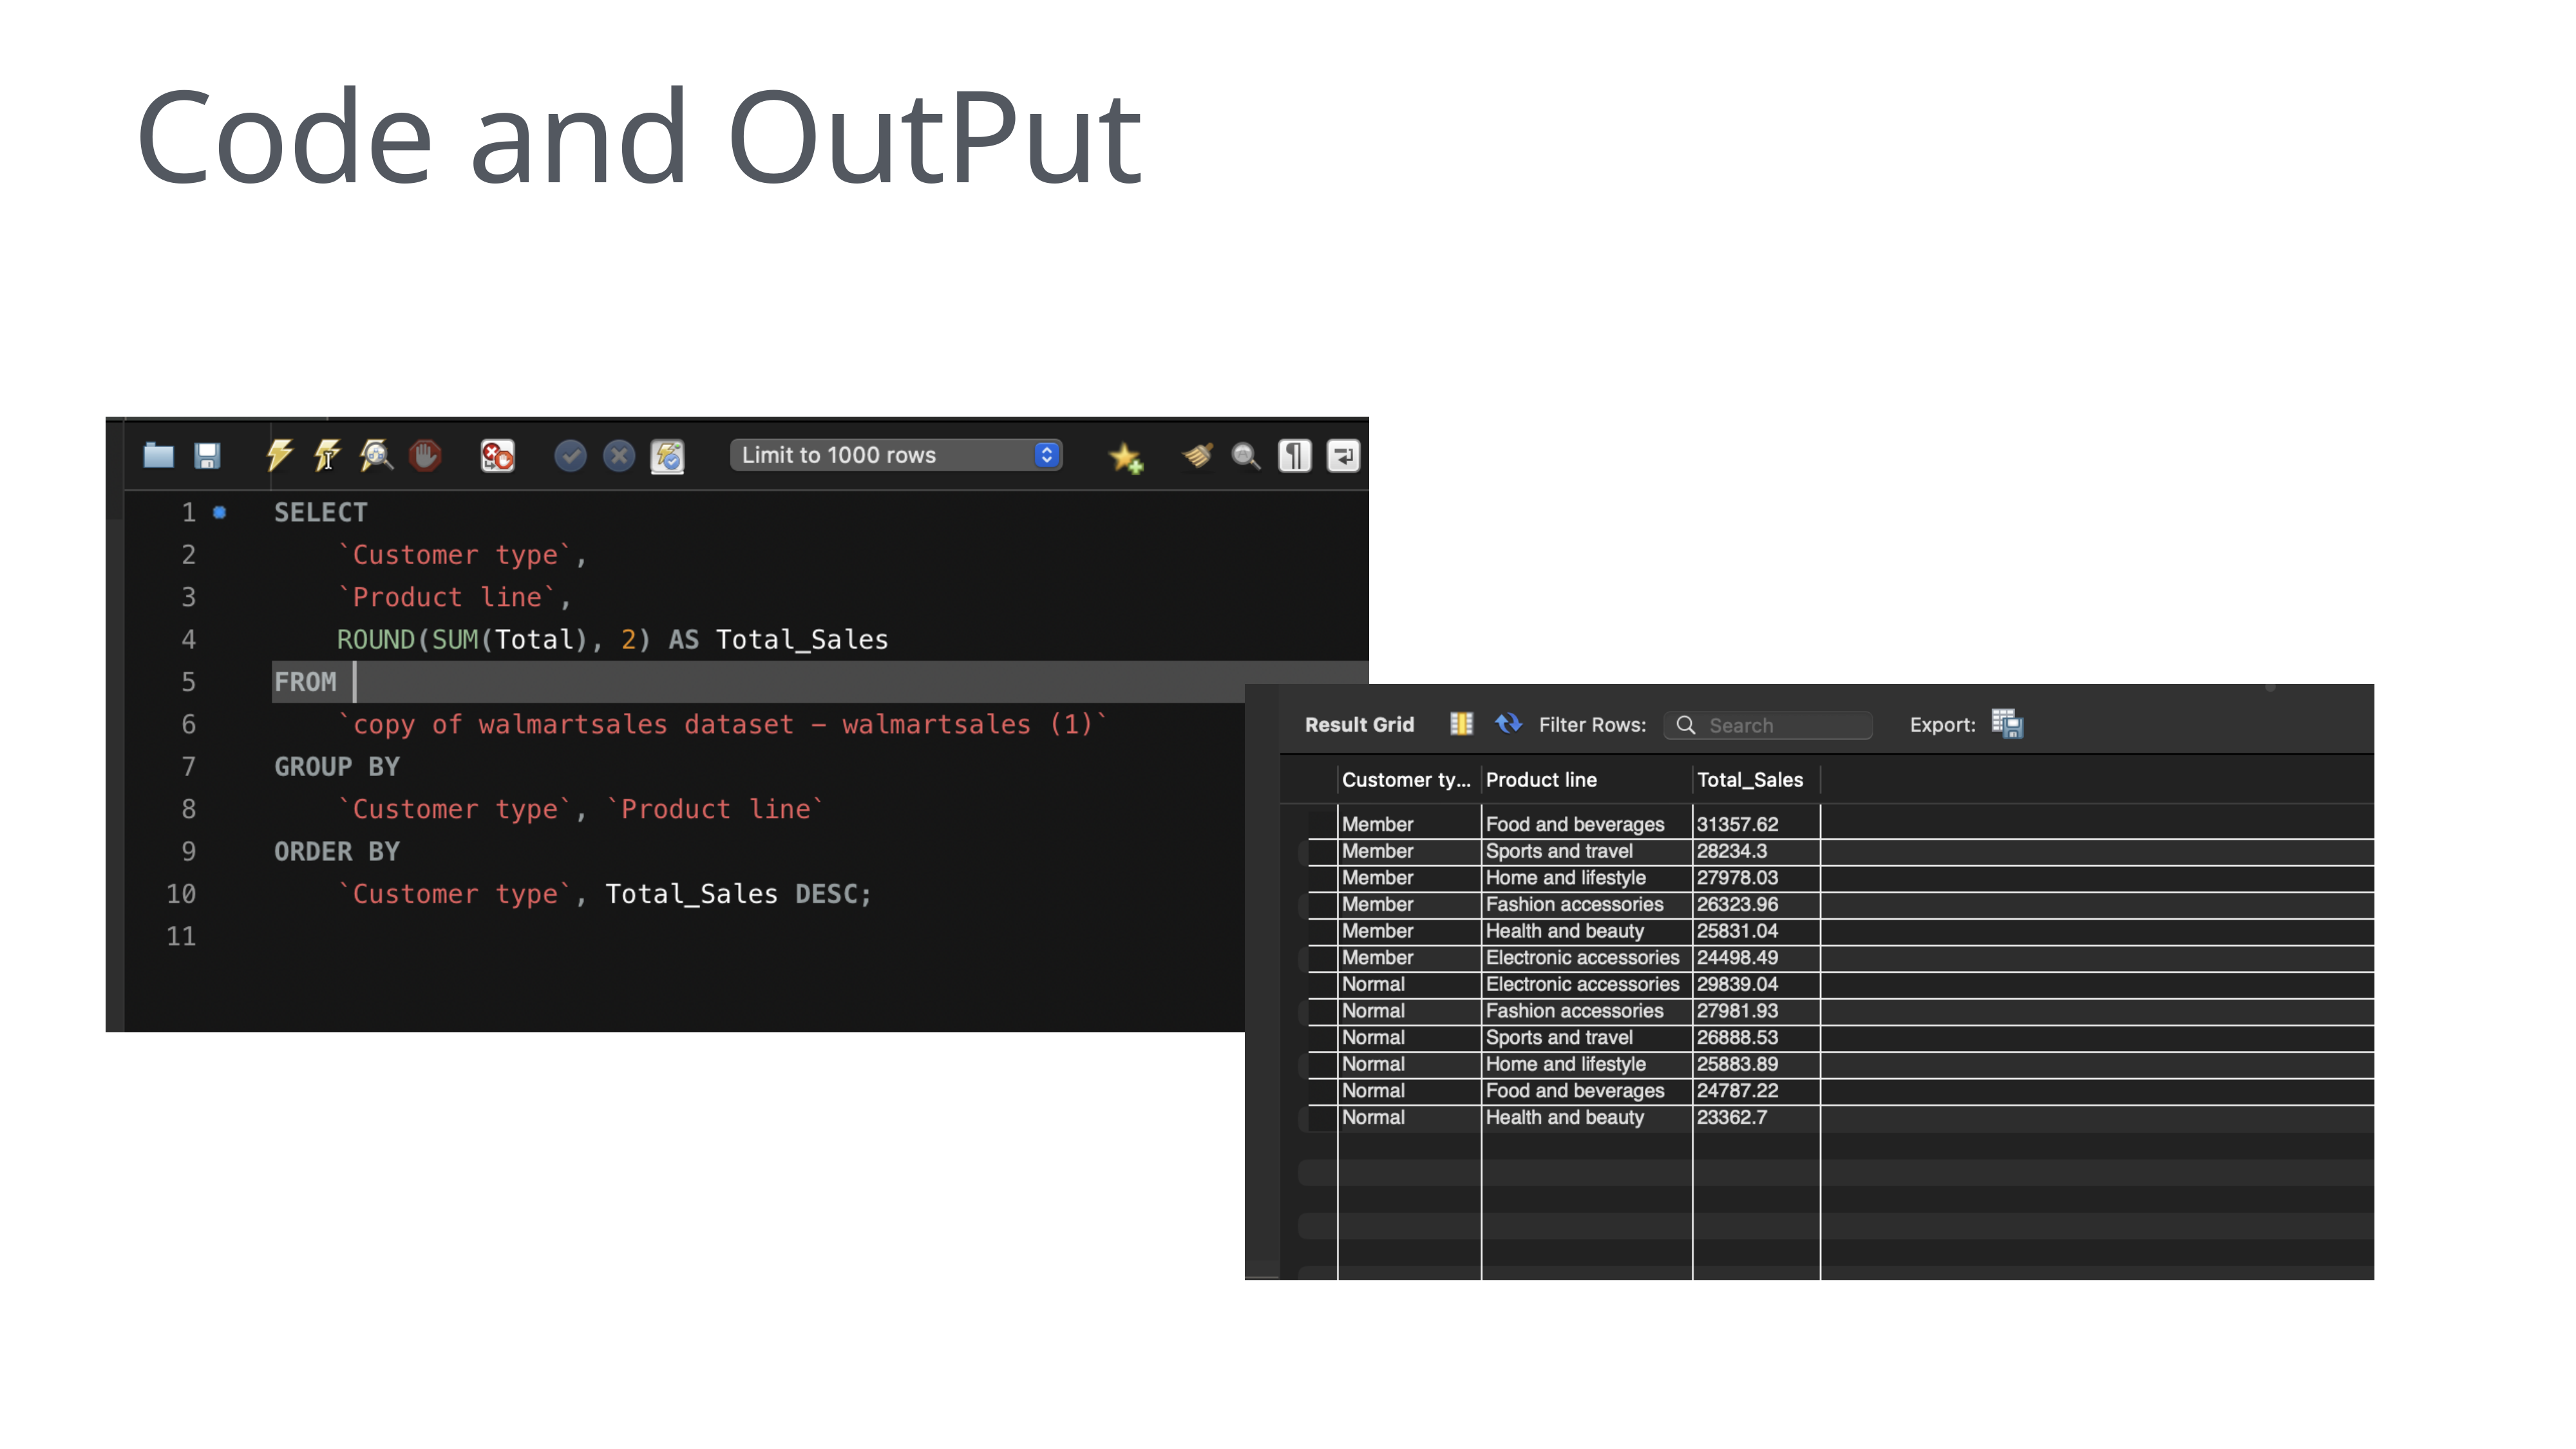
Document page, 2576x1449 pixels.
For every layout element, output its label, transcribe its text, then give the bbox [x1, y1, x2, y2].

picture [106, 417, 2374, 1280]
title Code and OutPut [127, 66, 2449, 246]
